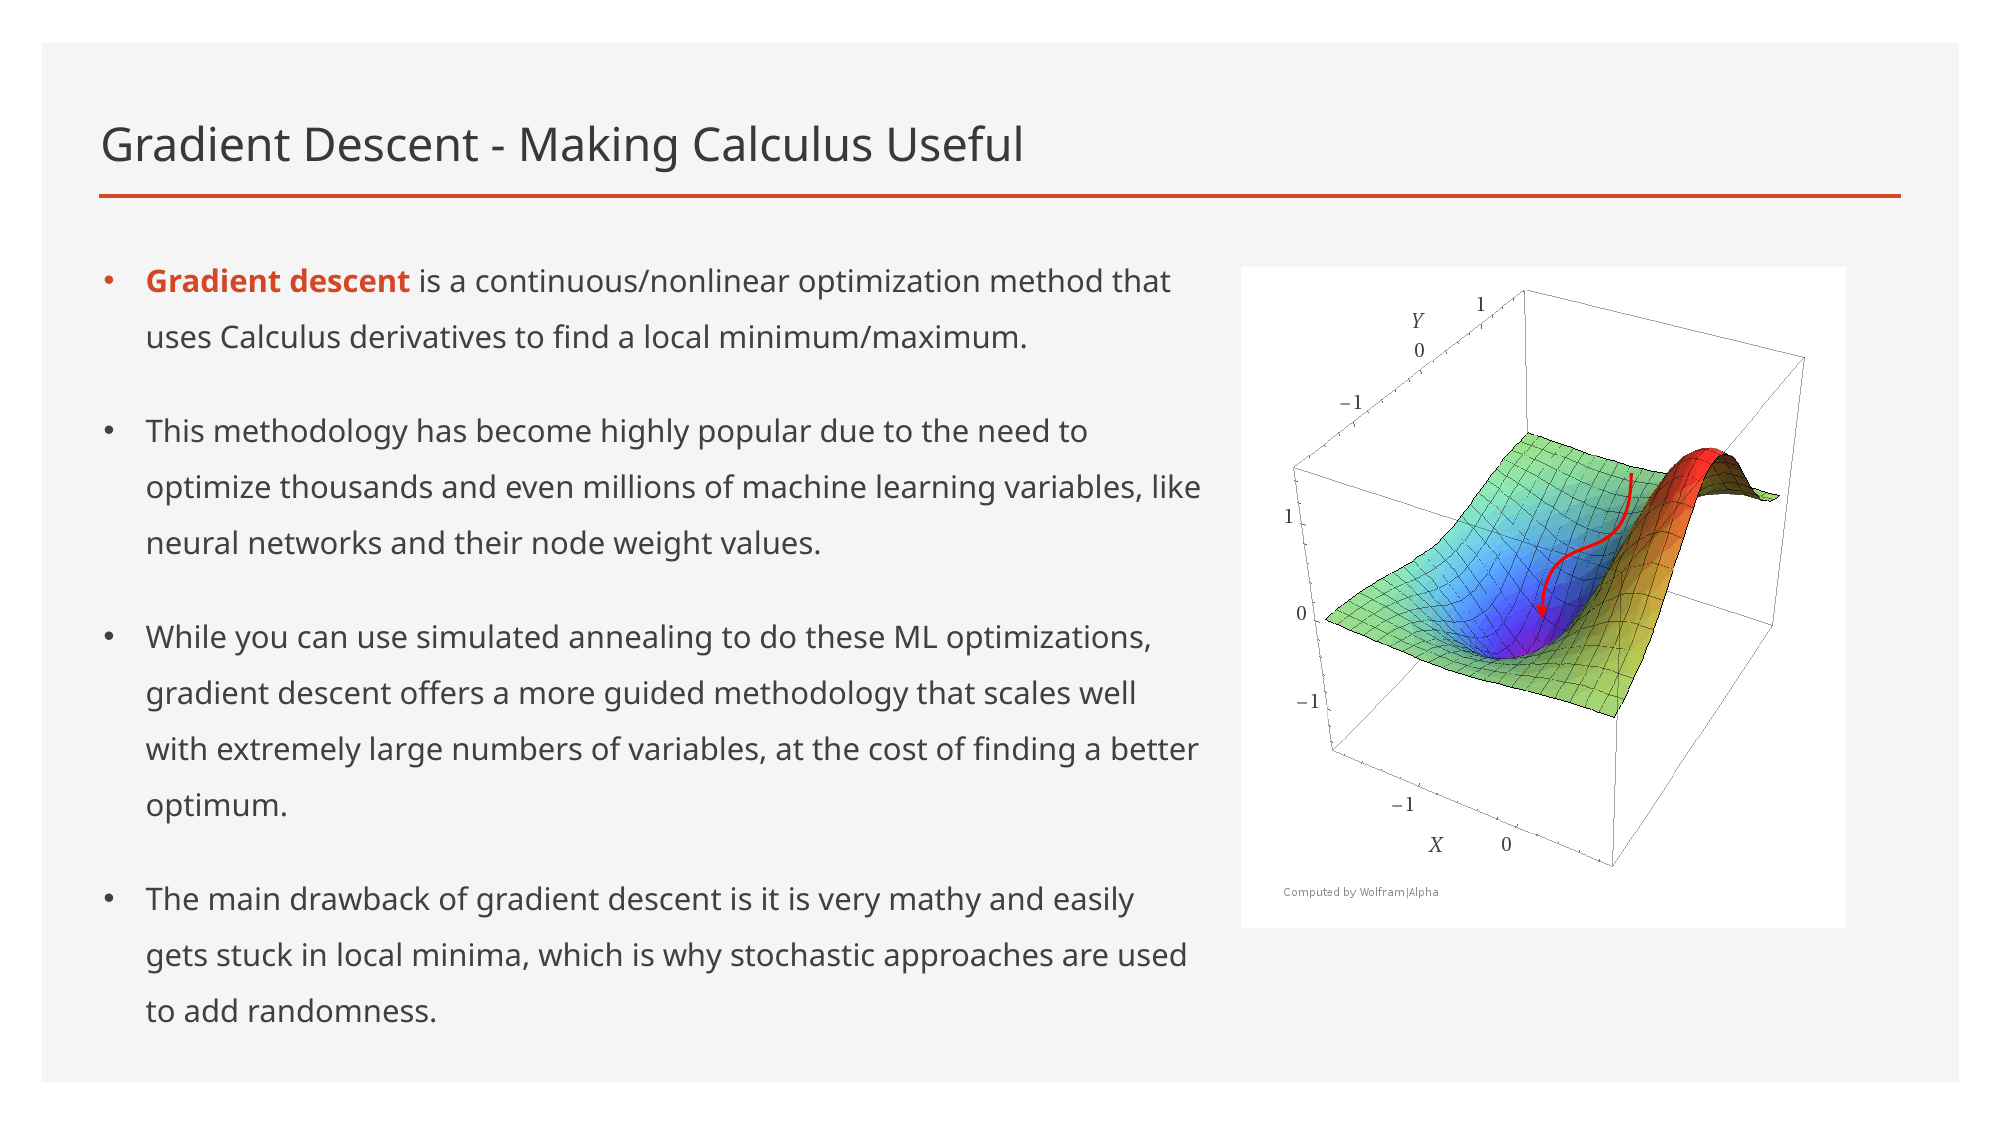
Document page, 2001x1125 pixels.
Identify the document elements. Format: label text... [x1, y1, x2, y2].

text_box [1513, 501, 1660, 591]
picture [1241, 267, 1846, 928]
title Gradient Descent - Making Calculus Useful [85, 73, 1214, 179]
list Gradient descent is a continuous/nonlinear optimization method that uses Calculus derivatives to find a local minimum/maximum. This methodology has become highly popular due to the need to optimize thousands and even millions of machine learning variables, like neural networks and their node weight values. While you can use simulated annealing to do these ML optimizations, gradient descent offers a more guided methodology that scales well with extremely large numbers of variables, at the cost of finding a better optimum. The main drawback of gradient descent is it is very mathy and easily gets stuck in local minima, which is why stochastic approaches are used to add randomness. [88, 235, 1217, 1052]
